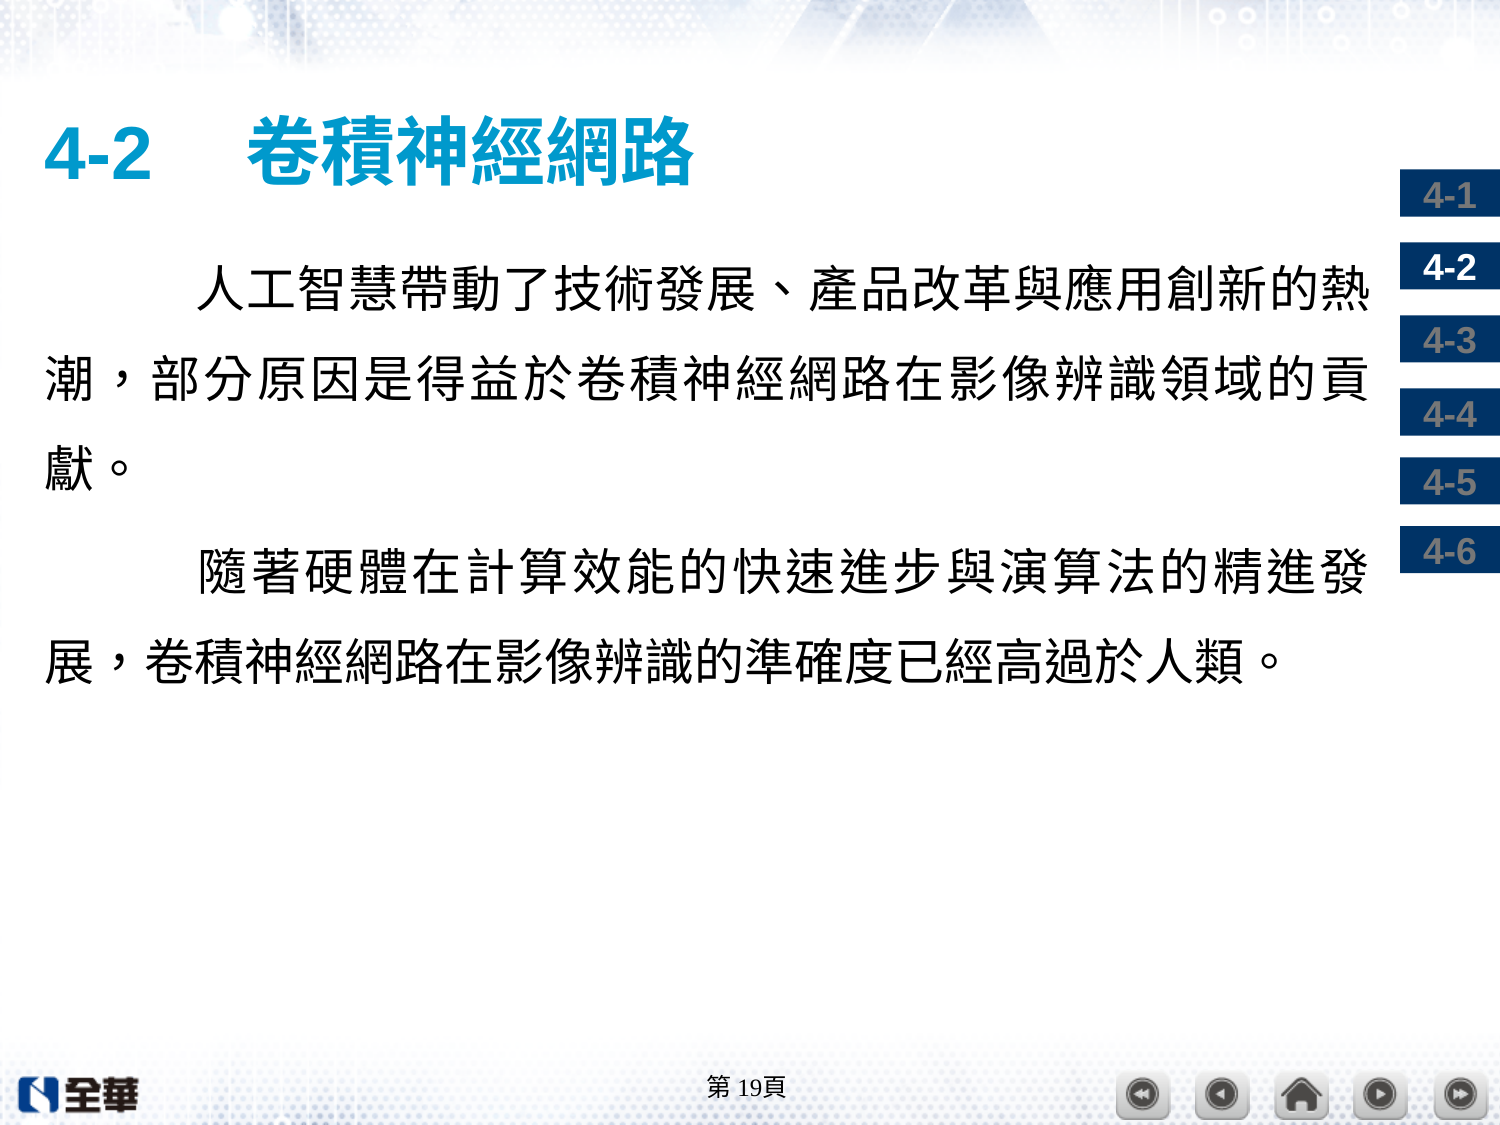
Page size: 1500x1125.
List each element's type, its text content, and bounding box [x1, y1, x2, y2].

title 4-2 卷積神經網路 [29, 89, 1386, 209]
picture [0, 0, 1500, 1125]
list 人工智慧帶動了技術發展、產品改革與應用創新的熱潮，部分原因是得益於卷積神經網路在影像辨識領域的貢獻。 隨著硬體在計算效能的快速進步與演算法的精進發展，卷積神經網路在影像辨識的準確度已經高過於人類。 [29, 219, 1386, 1048]
